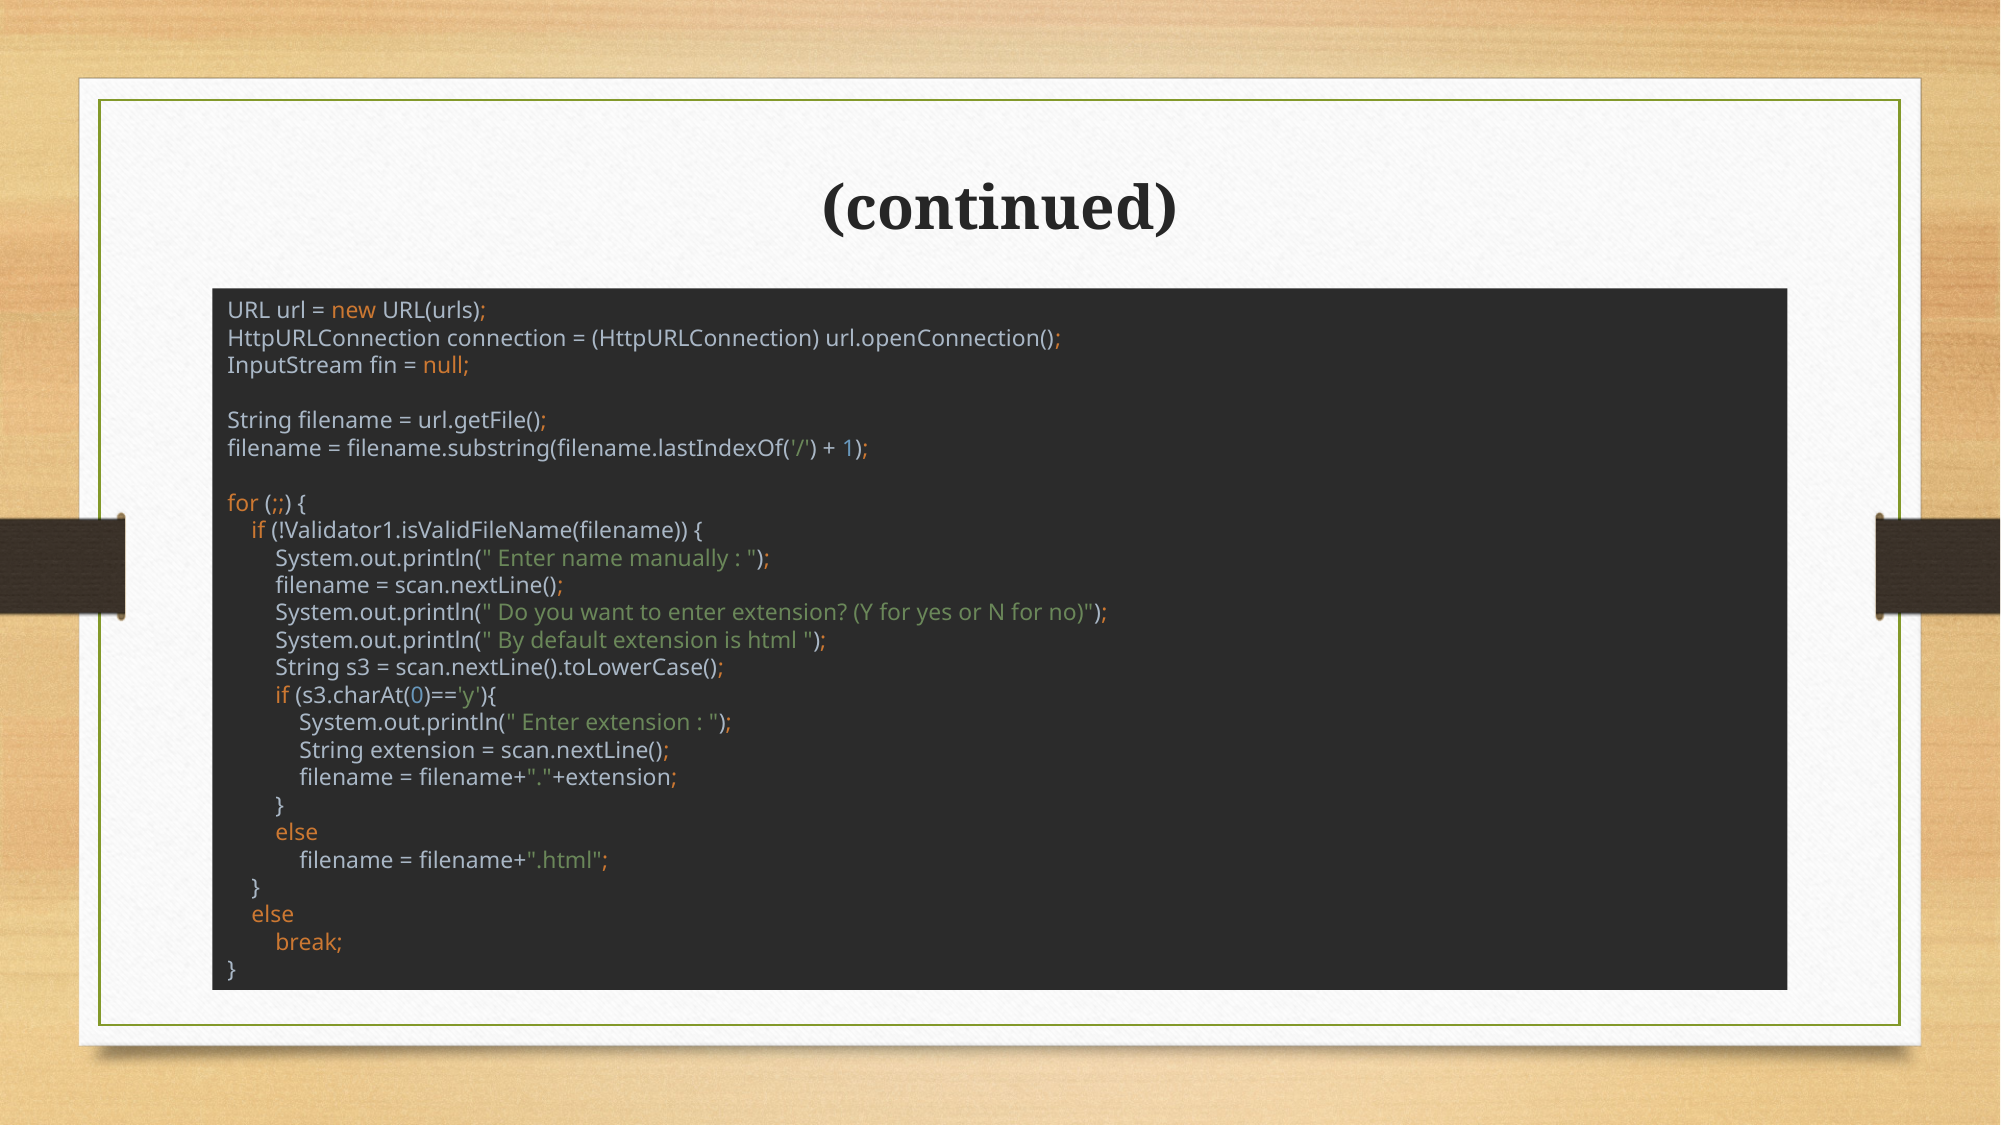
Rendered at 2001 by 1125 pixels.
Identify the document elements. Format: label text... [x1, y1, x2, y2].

title (continued) [212, 161, 1788, 249]
picture [0, 0, 2001, 1125]
list URL url = new URL(urls); HttpURLConnection connection = (HttpURLConnection) url.openConnection(); InputStream fin = null; String filename = url.getFile(); filename = filename.substring(filename.lastIndexOf('/') + 1); for (;;) { if (!Validator1.isValidFileName(filename)) { System.out.println(" Enter name manually : "); filename = scan.nextLine(); System.out.println(" Do you want to enter extension? (Y for yes or N for no)"); System.out.println(" By default extension is html "); String s3 = scan.nextLine().toLowerCase(); if (s3.charAt(0)=='y'){ System.out.println(" Enter extension : "); String extension = scan.nextLine(); filename = filename+"."+extension; } else filename = filename+".html"; } else break; } [212, 288, 1788, 990]
